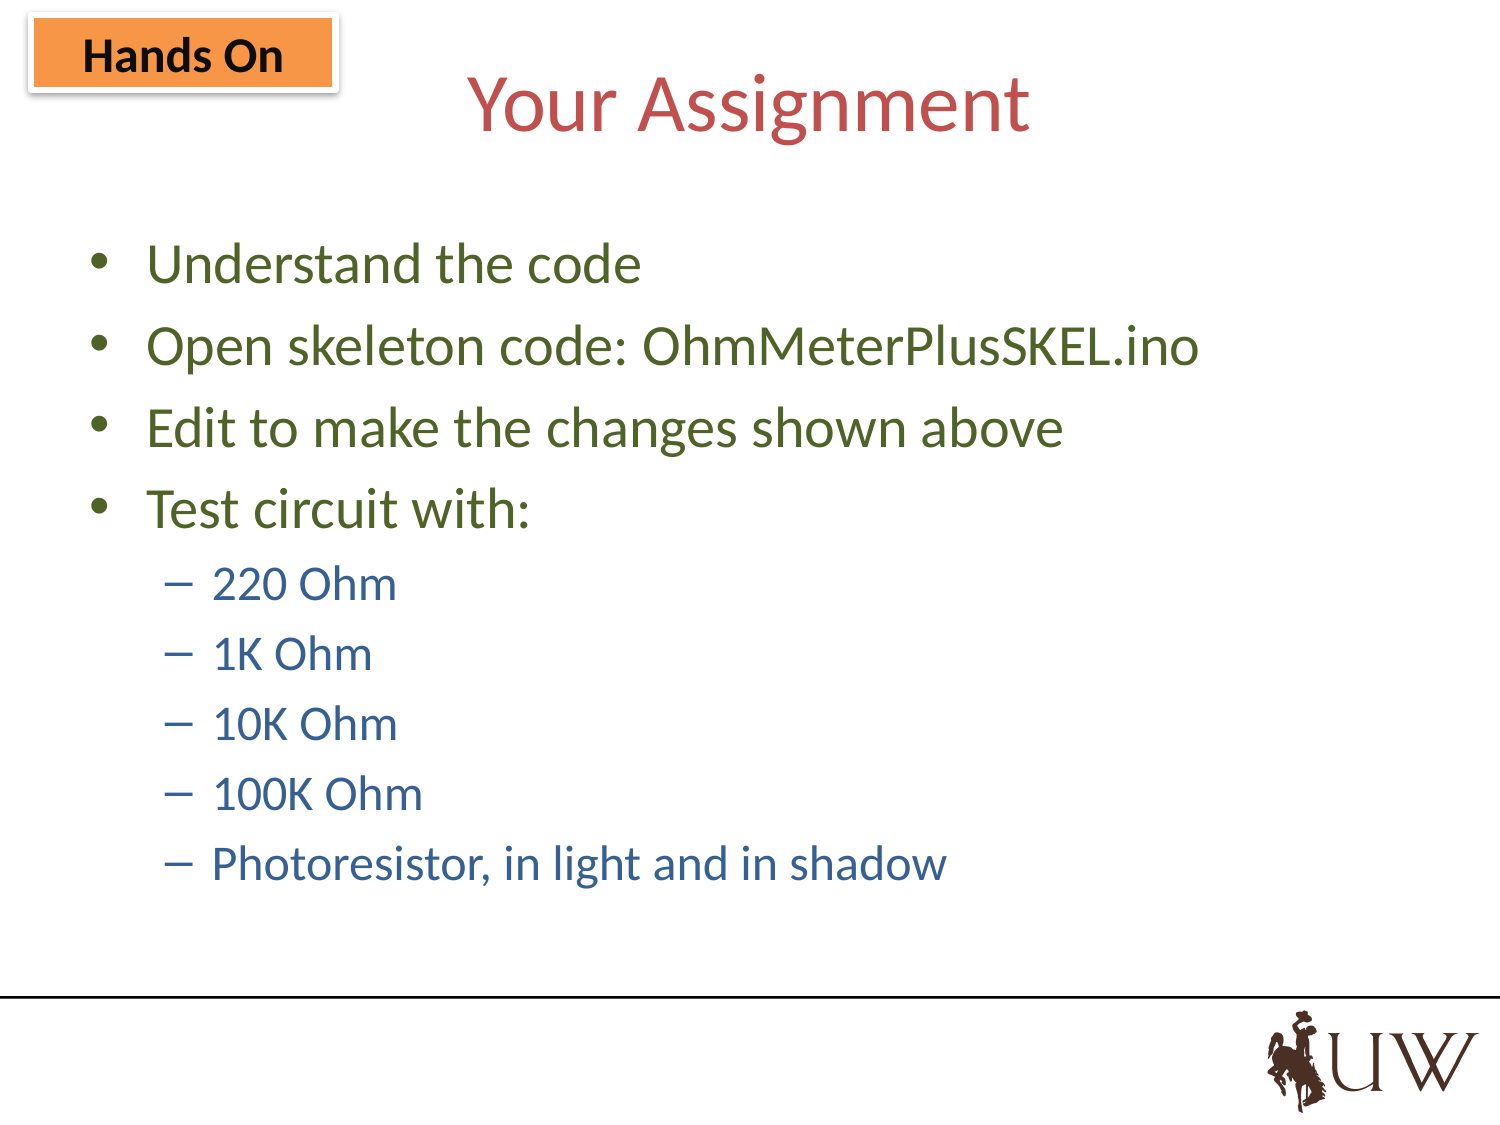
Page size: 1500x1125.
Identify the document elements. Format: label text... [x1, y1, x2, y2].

picture [0, 996, 1500, 1125]
list Understand the code Open skeleton code: OhmMeterPlusSKEL.ino Edit to make the changes shown above Test circuit with: 220 Ohm 1K Ohm 10K Ohm 100K Ohm Photoresistor, in light and in shadow [75, 217, 1425, 983]
text_box Hands On [28, 12, 339, 93]
title Your Assignment [75, 40, 1425, 158]
